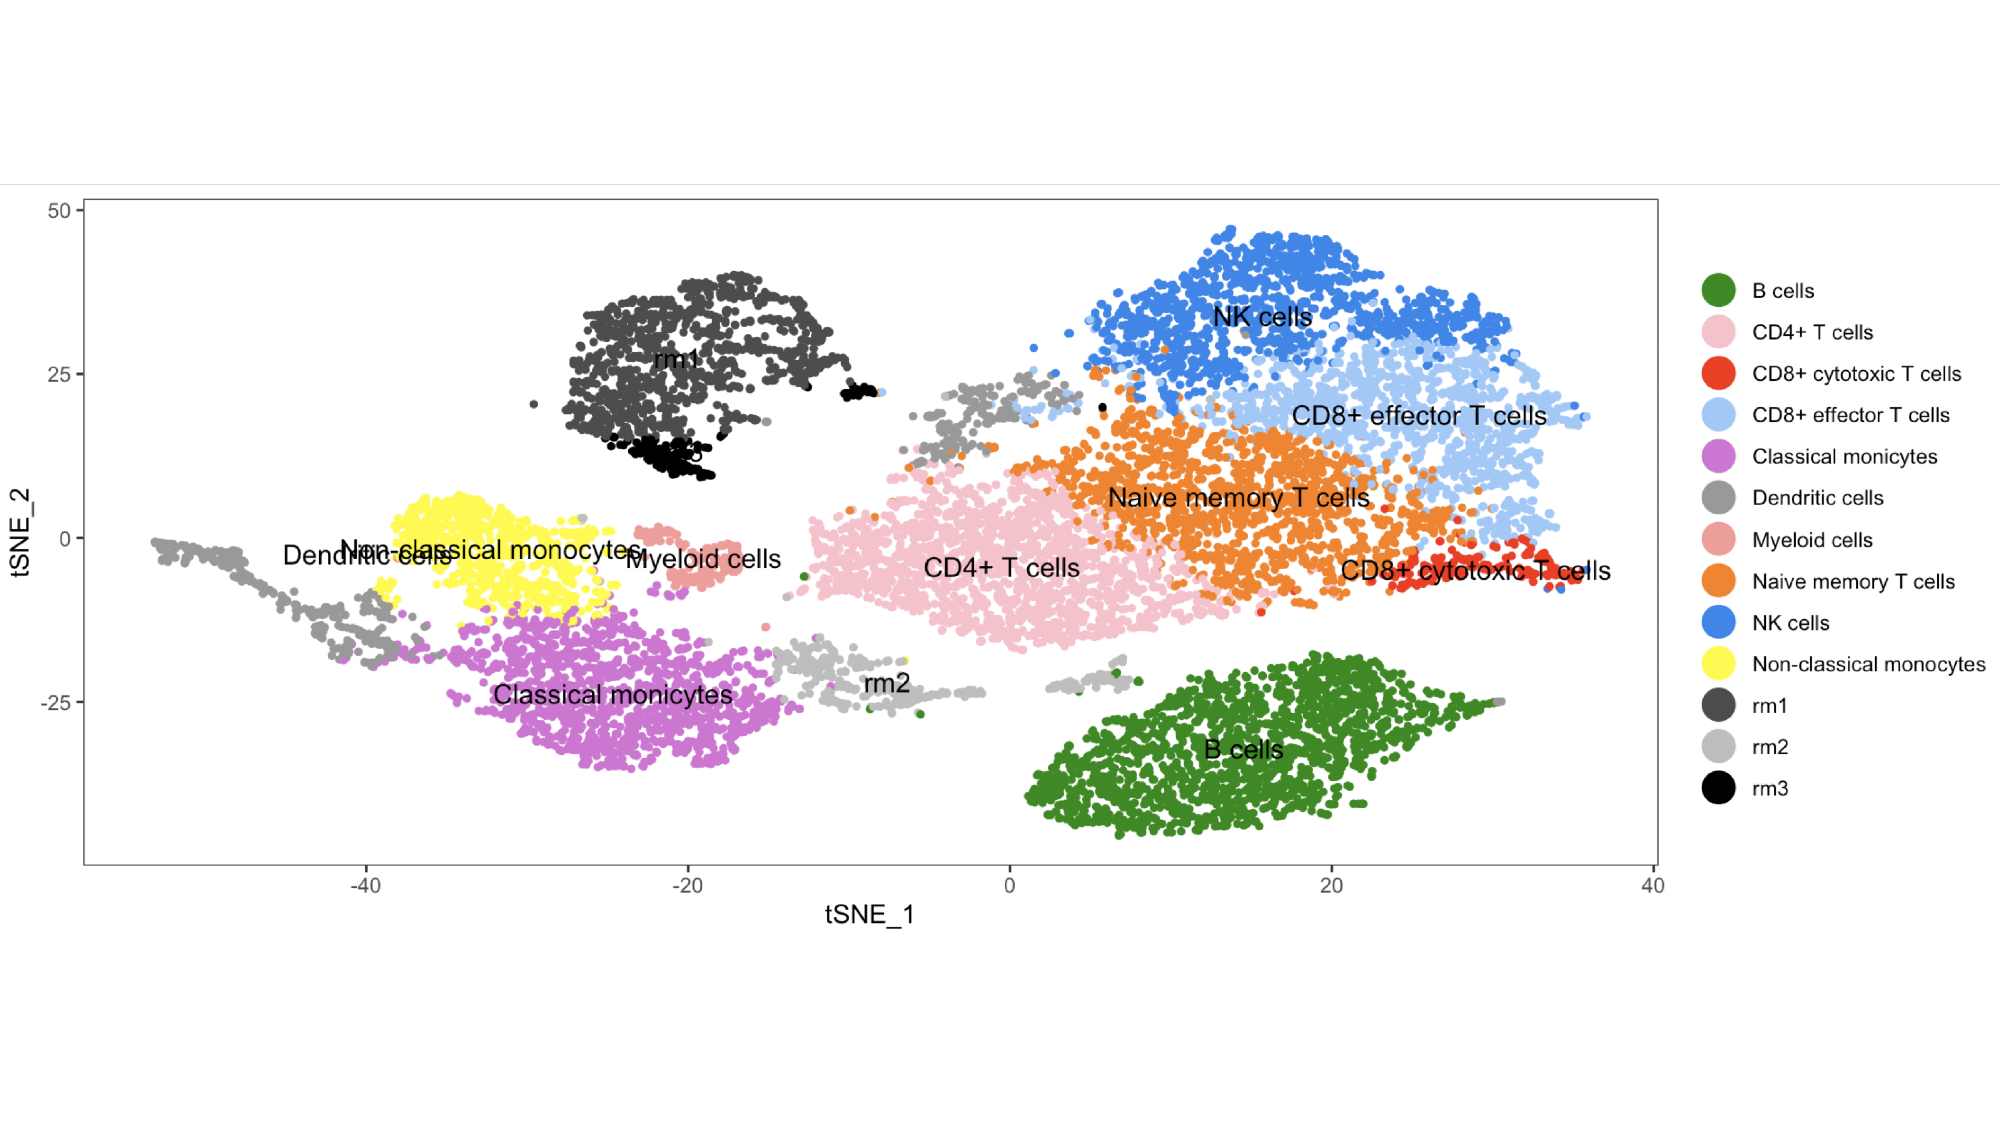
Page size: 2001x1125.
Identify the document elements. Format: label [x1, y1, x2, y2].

picture [0, 184, 2000, 941]
